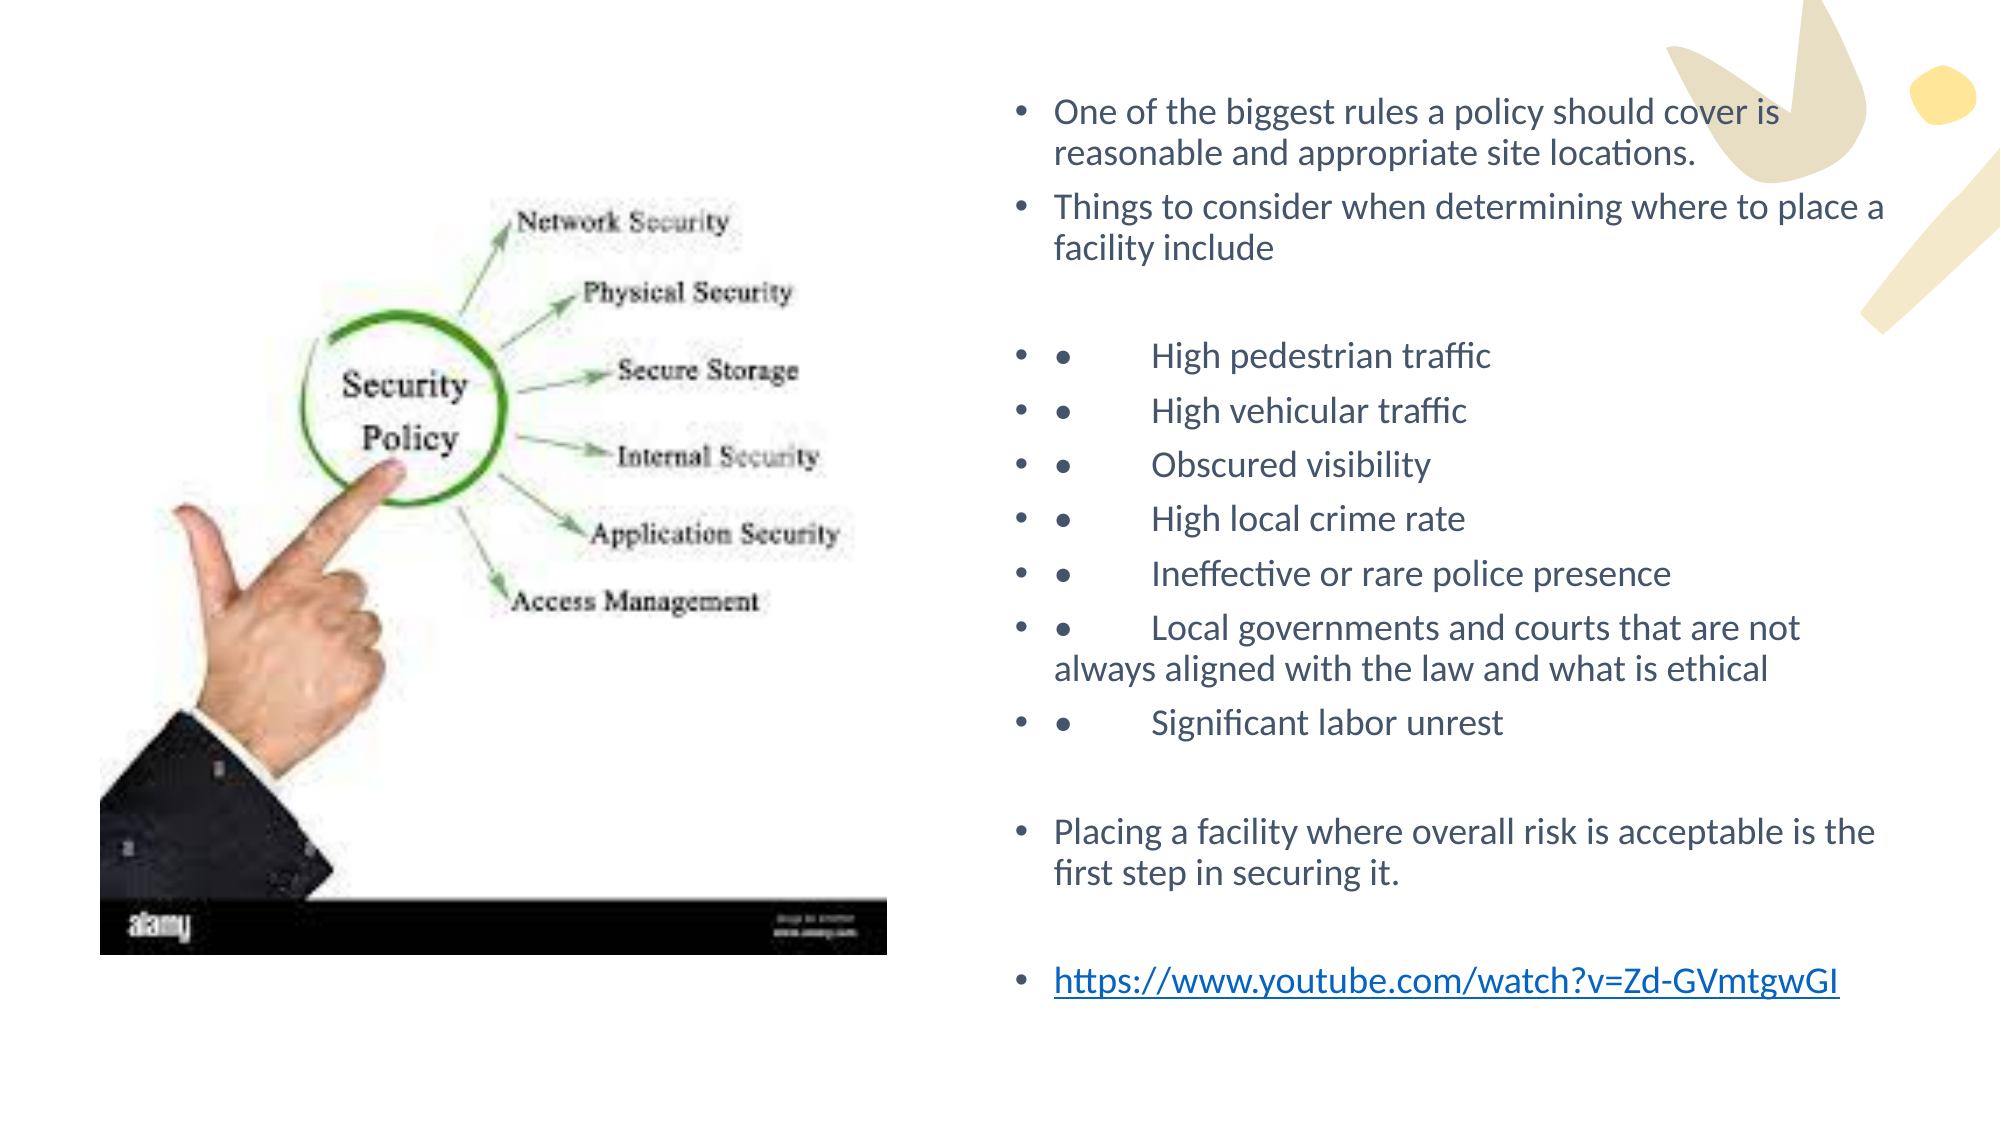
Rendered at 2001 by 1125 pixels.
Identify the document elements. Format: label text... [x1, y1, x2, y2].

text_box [1683, 12, 1983, 355]
picture [100, 171, 887, 955]
list One of the biggest rules a policy should cover is reasonable and appropriate site locations. Things to consider when determining where to place a facility include • High pedestrian traffic • High vehicular traffic • Obscured visibility • High local crime rate • Ineffective or rare police presence • Local governments and courts that are not always aligned with the law and what is ethical • Significant labor unrest Placing a facility where overall risk is acceptable is the first step in securing it. https://www.youtube.com/watch?v=Zd-GVmtgwGI [999, 84, 1917, 1013]
